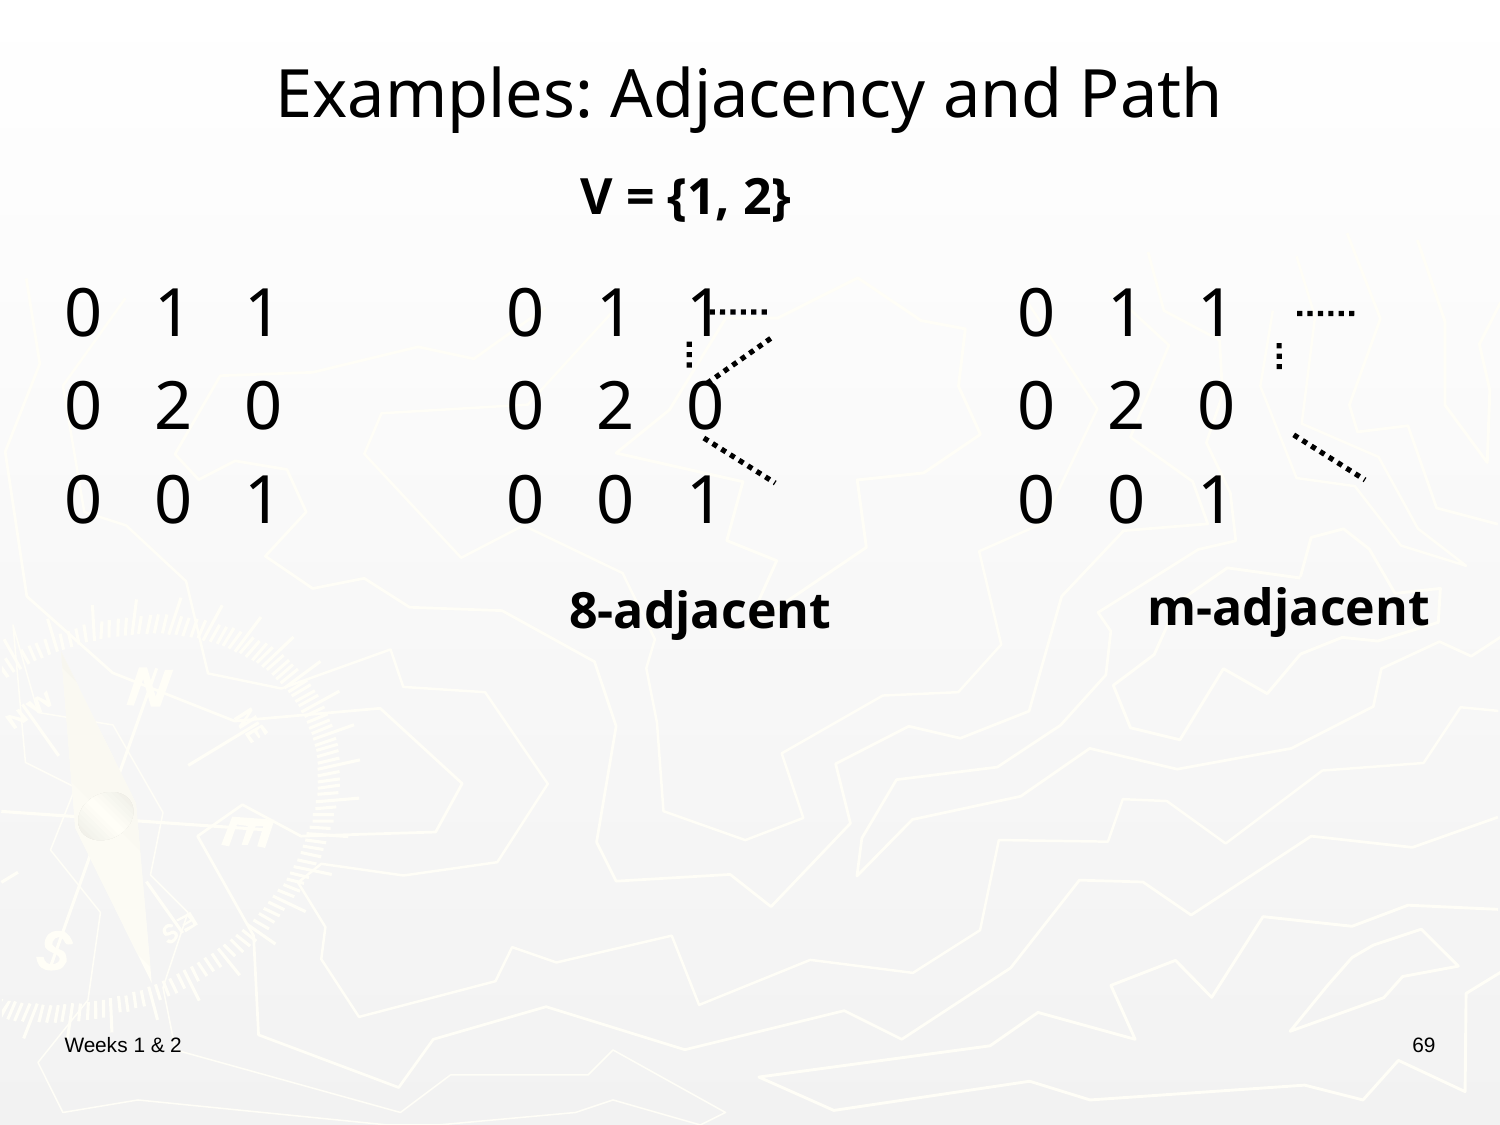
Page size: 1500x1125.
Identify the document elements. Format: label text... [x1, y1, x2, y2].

text_box V = {1, 2} [565, 156, 807, 292]
list 0 1 1 0 1 1 0 1 1 0 2 0 0 2 0 0 2 0 0 0 1 0 0 1 0 0 1 [49, 262, 1451, 1001]
title Examples: Adjacency and Path [49, 37, 1451, 226]
slide_number Weeks 1 & 2 [49, 1024, 426, 1103]
slide_number 69 [1074, 1024, 1451, 1103]
text_box m-adjacent [1132, 567, 1445, 703]
text_box 8-adjacent [554, 571, 847, 646]
